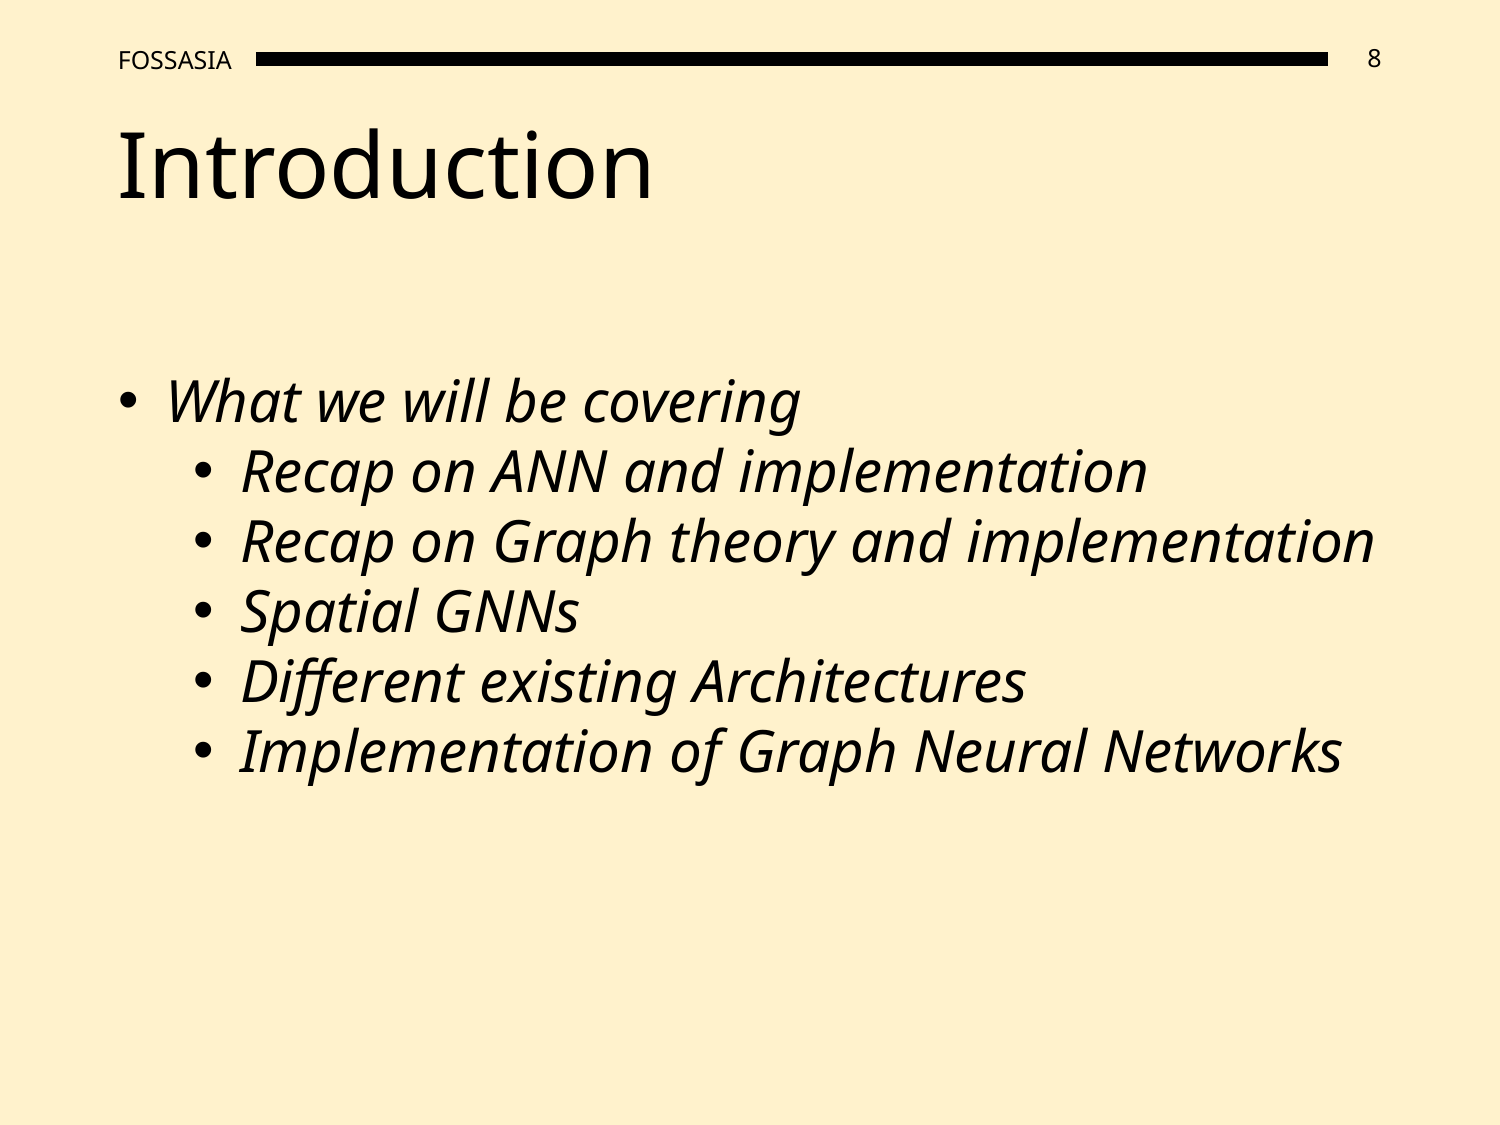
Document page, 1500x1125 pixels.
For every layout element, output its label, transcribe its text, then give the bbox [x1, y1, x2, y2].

title Introduction [103, 59, 1397, 278]
text_box What we will be covering Recap on ANN and implementation Recap on Graph theory and implementation Spatial GNNs Different existing Architectures Implementation of Graph Neural Networks [103, 356, 1397, 792]
